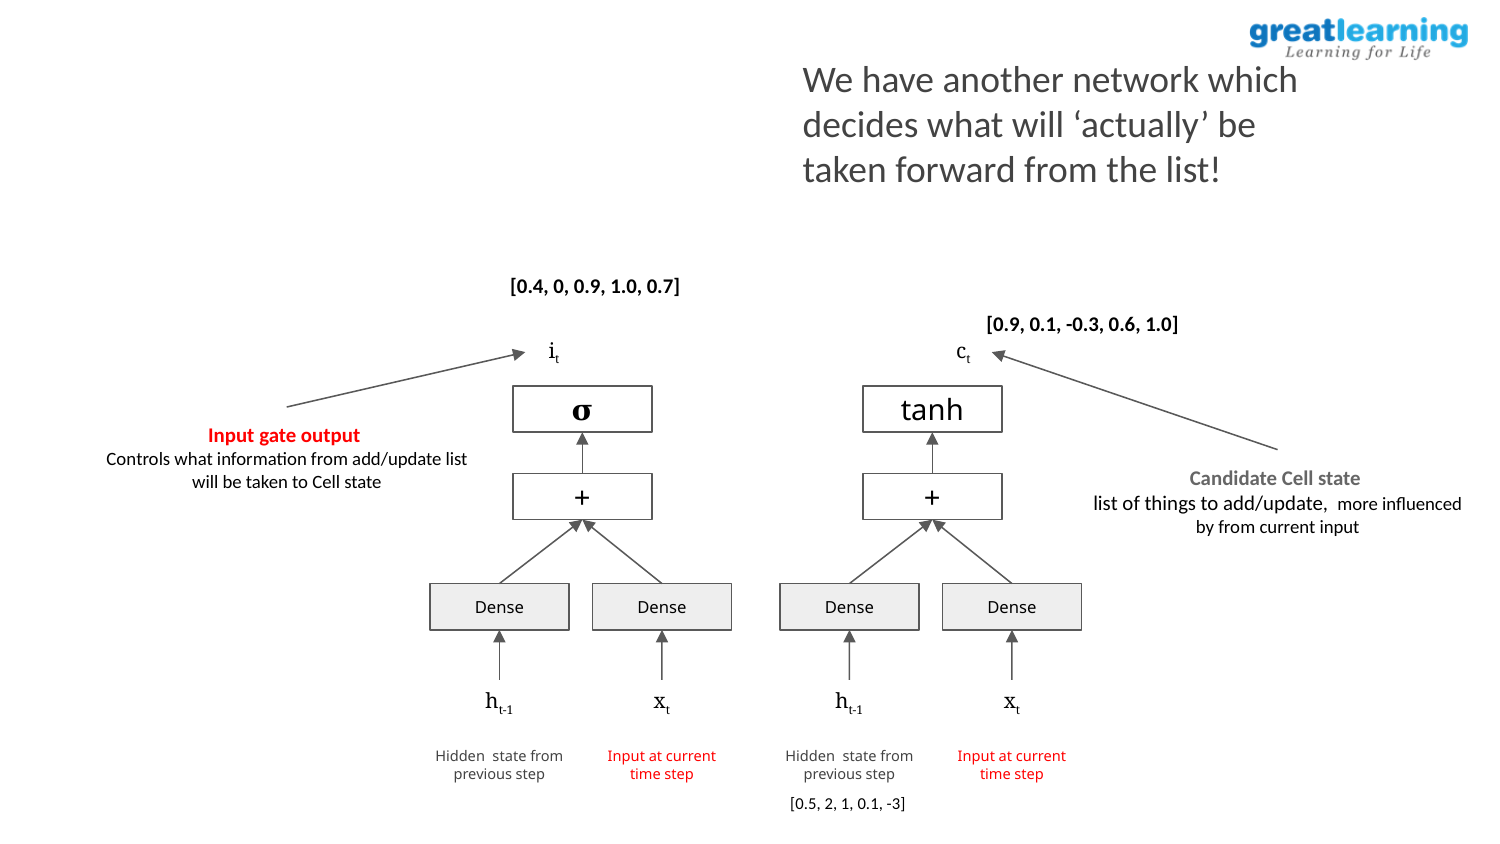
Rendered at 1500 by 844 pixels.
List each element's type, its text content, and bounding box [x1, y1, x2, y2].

text_box We have another network which decides what will ‘actually’ be taken forward from the list! [787, 40, 1330, 246]
text_box xt [968, 679, 1056, 725]
text_box tanh [862, 385, 986, 433]
text_box Candidate Cell state list of things to add/update, more influenced by from current input [1073, 449, 1482, 548]
text_box [0.5, 2, 1, 0.1, -3] [744, 777, 952, 840]
text_box [0.9, 0.1, -0.3, 0.6, 1.0] [962, 295, 1204, 358]
text_box Input at current time step [929, 736, 1095, 793]
text_box + [512, 473, 652, 518]
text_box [932, 519, 1013, 584]
text_box [0.4, 0, 0.9, 1.0, 0.7] [474, 258, 716, 321]
text_box it [525, 329, 583, 375]
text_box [286, 351, 526, 408]
text_box + [862, 473, 1002, 518]
text_box xt [618, 679, 706, 725]
picture [1249, 16, 1469, 61]
text_box ht-1 [455, 679, 544, 725]
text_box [991, 351, 1278, 450]
text_box Dense [429, 583, 569, 630]
text_box 𝛔 [512, 385, 652, 433]
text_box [499, 519, 580, 584]
text_box Hidden state from previous step [767, 736, 929, 777]
text_box Dense [592, 583, 732, 630]
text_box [582, 519, 663, 584]
text_box Dense [779, 583, 919, 630]
text_box Input at current time step [579, 736, 745, 793]
text_box Dense [942, 583, 1082, 630]
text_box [849, 519, 930, 584]
text_box ct [934, 329, 986, 375]
text_box ht-1 [805, 679, 893, 725]
text_box Hidden state from previous step [416, 736, 579, 793]
text_box Input gate output Controls what information from add/update list will be taken to Cell state [82, 407, 491, 511]
